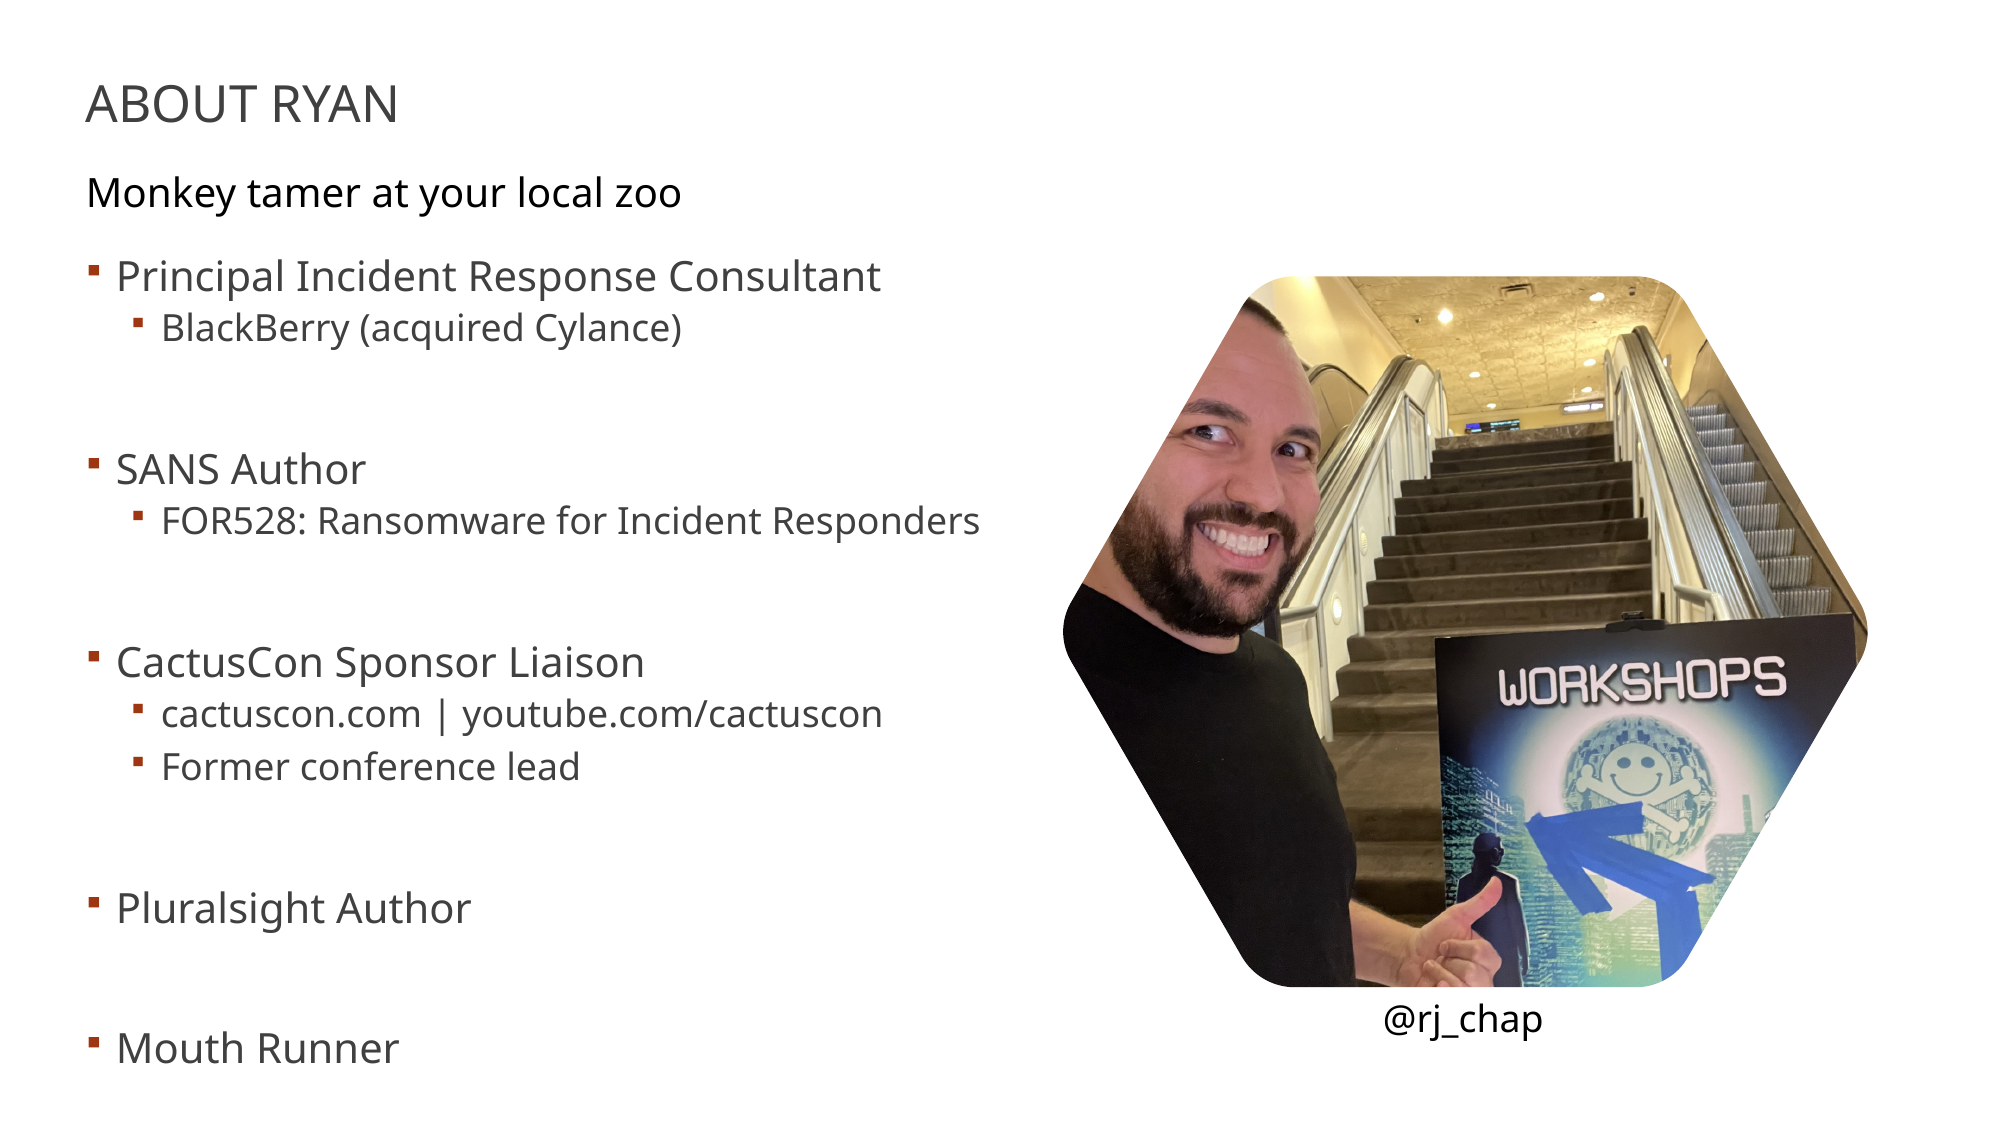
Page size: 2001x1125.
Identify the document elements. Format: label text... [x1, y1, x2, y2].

list Principal Incident Response Consultant BlackBerry (acquired Cylance) SANS Author FOR528: Ransomware for Incident Responders CactusCon Sponsor Liaison cactuscon.com | youtube.com/cactuscon Former conference lead Pluralsight Author Mouth Runner [70, 247, 1044, 1083]
list Monkey tamer at your local zoo [70, 165, 1229, 225]
picture [1063, 276, 1868, 988]
text_box @rj_chap [1368, 988, 1559, 1047]
title About Ryan [70, 70, 969, 142]
